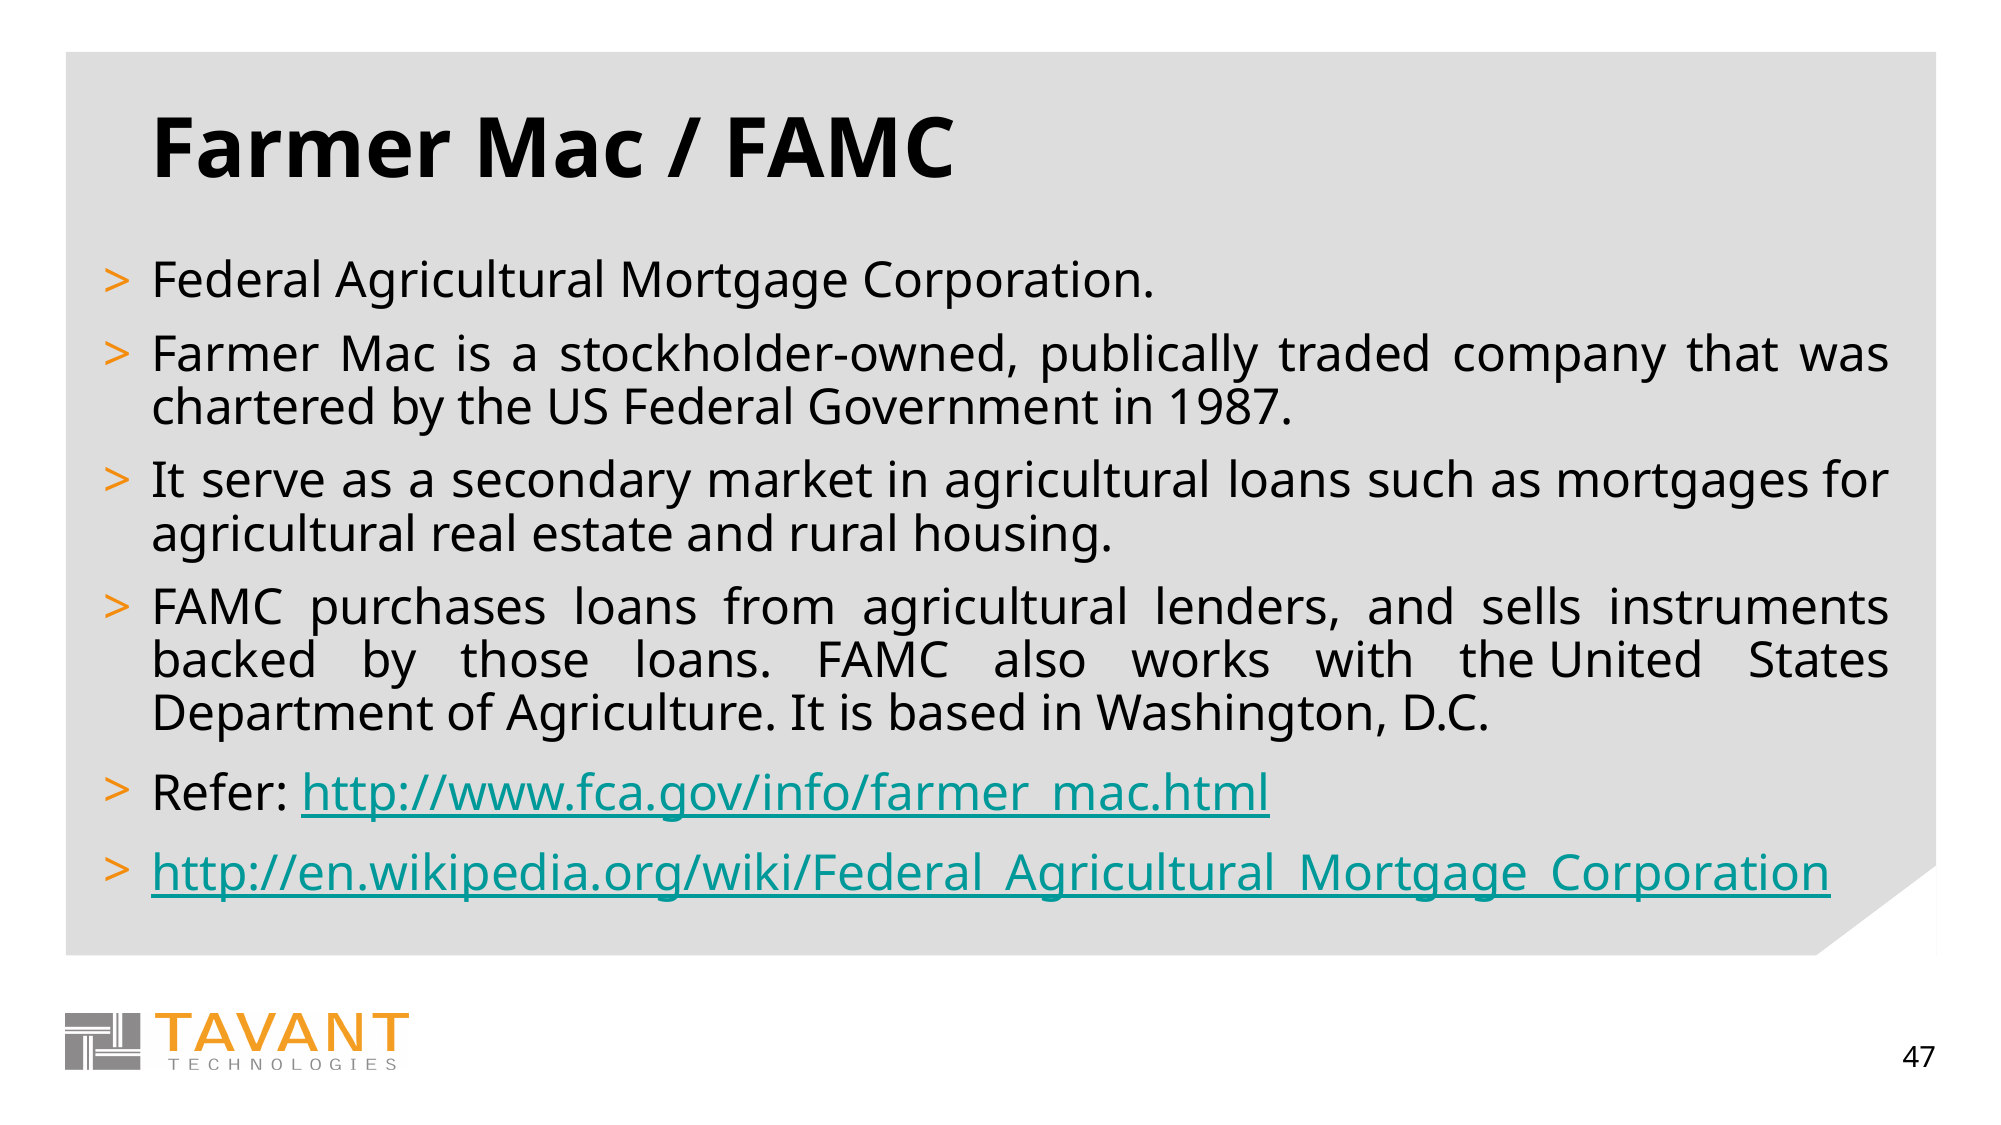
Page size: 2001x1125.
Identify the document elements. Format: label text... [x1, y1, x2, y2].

list Federal Agricultural Mortgage Corporation. Farmer Mac is a stockholder-owned, publically traded company that was chartered by the US Federal Government in 1987. It serve as a secondary market in agricultural loans such as mortgages for agricultural real estate and rural housing. FAMC purchases loans from agricultural lenders, and sells instruments backed by those loans. FAMC also works with the United States Department of Agriculture. It is based in Washington, D.C. Refer: http://www.fca.gov/info/farmer_mac.html http://en.wikipedia.org/wiki/Federal_Agricultural_Mortgage_Corporation [103, 247, 1891, 911]
title Farmer Mac / FAMC [150, 50, 1850, 239]
slide_number 47 [1519, 1028, 1937, 1090]
picture [65, 1013, 409, 1070]
